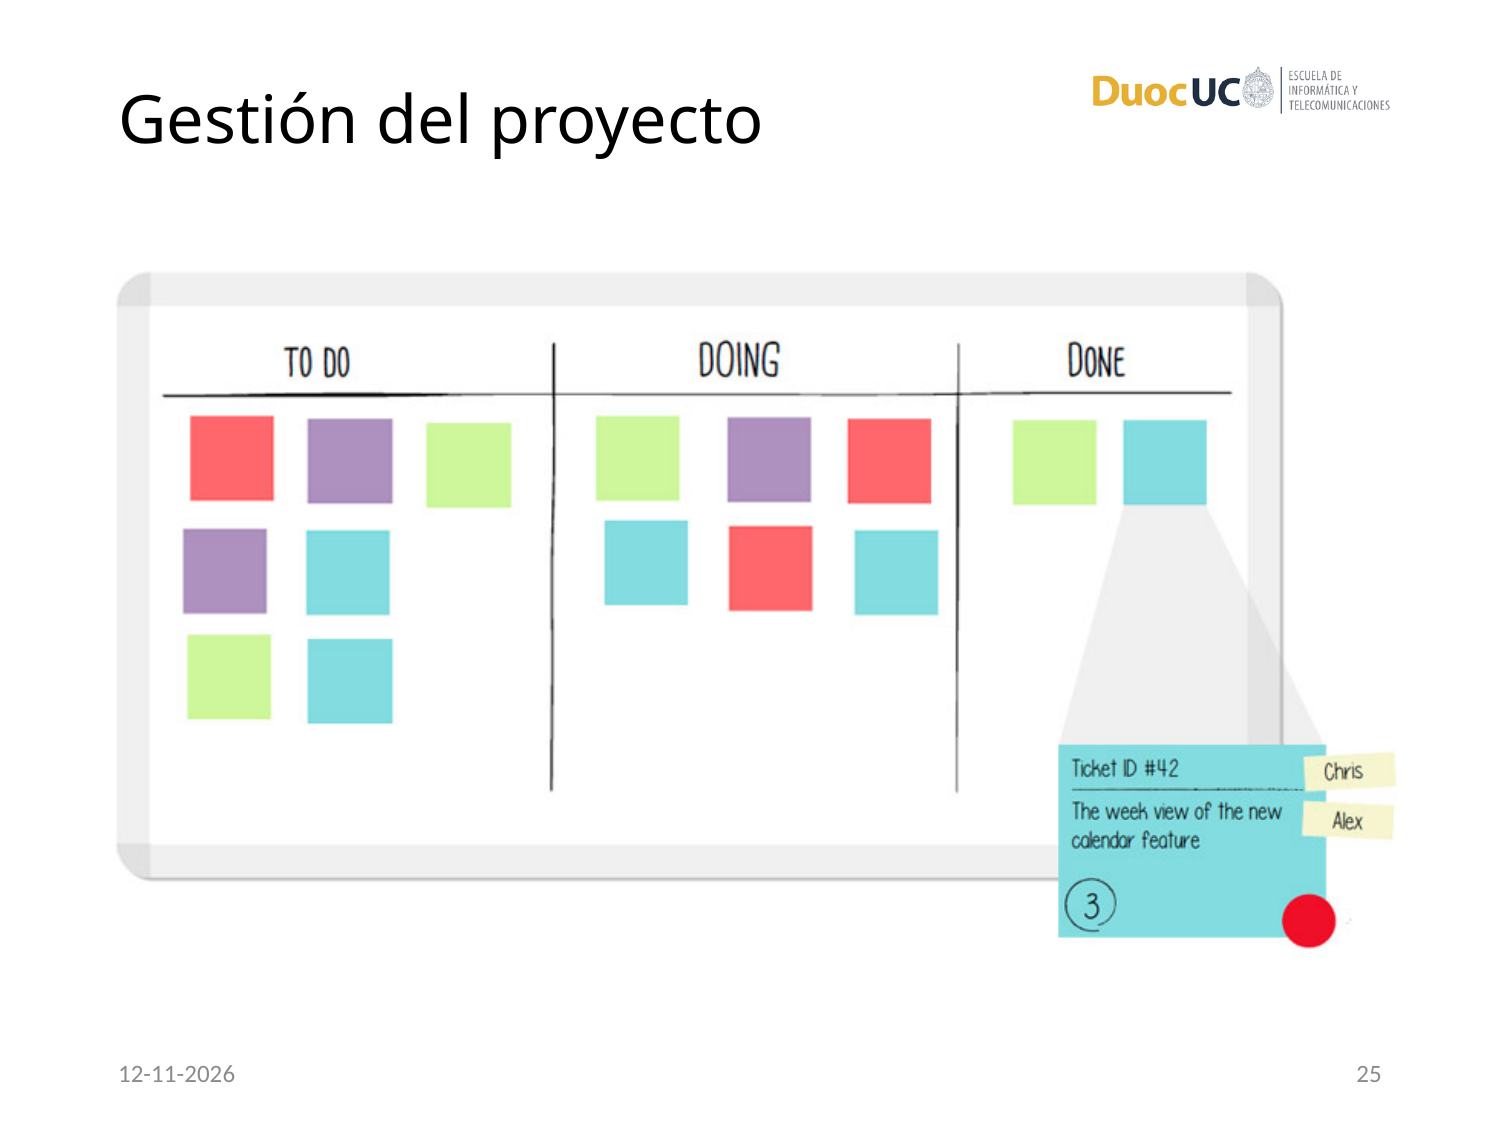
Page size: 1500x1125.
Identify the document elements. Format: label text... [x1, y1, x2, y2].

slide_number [103, 1042, 441, 1103]
picture [1085, 59, 1397, 118]
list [103, 247, 1397, 964]
slide_number 25 [1059, 1042, 1397, 1103]
title Gestión del proyecto [103, 59, 959, 185]
